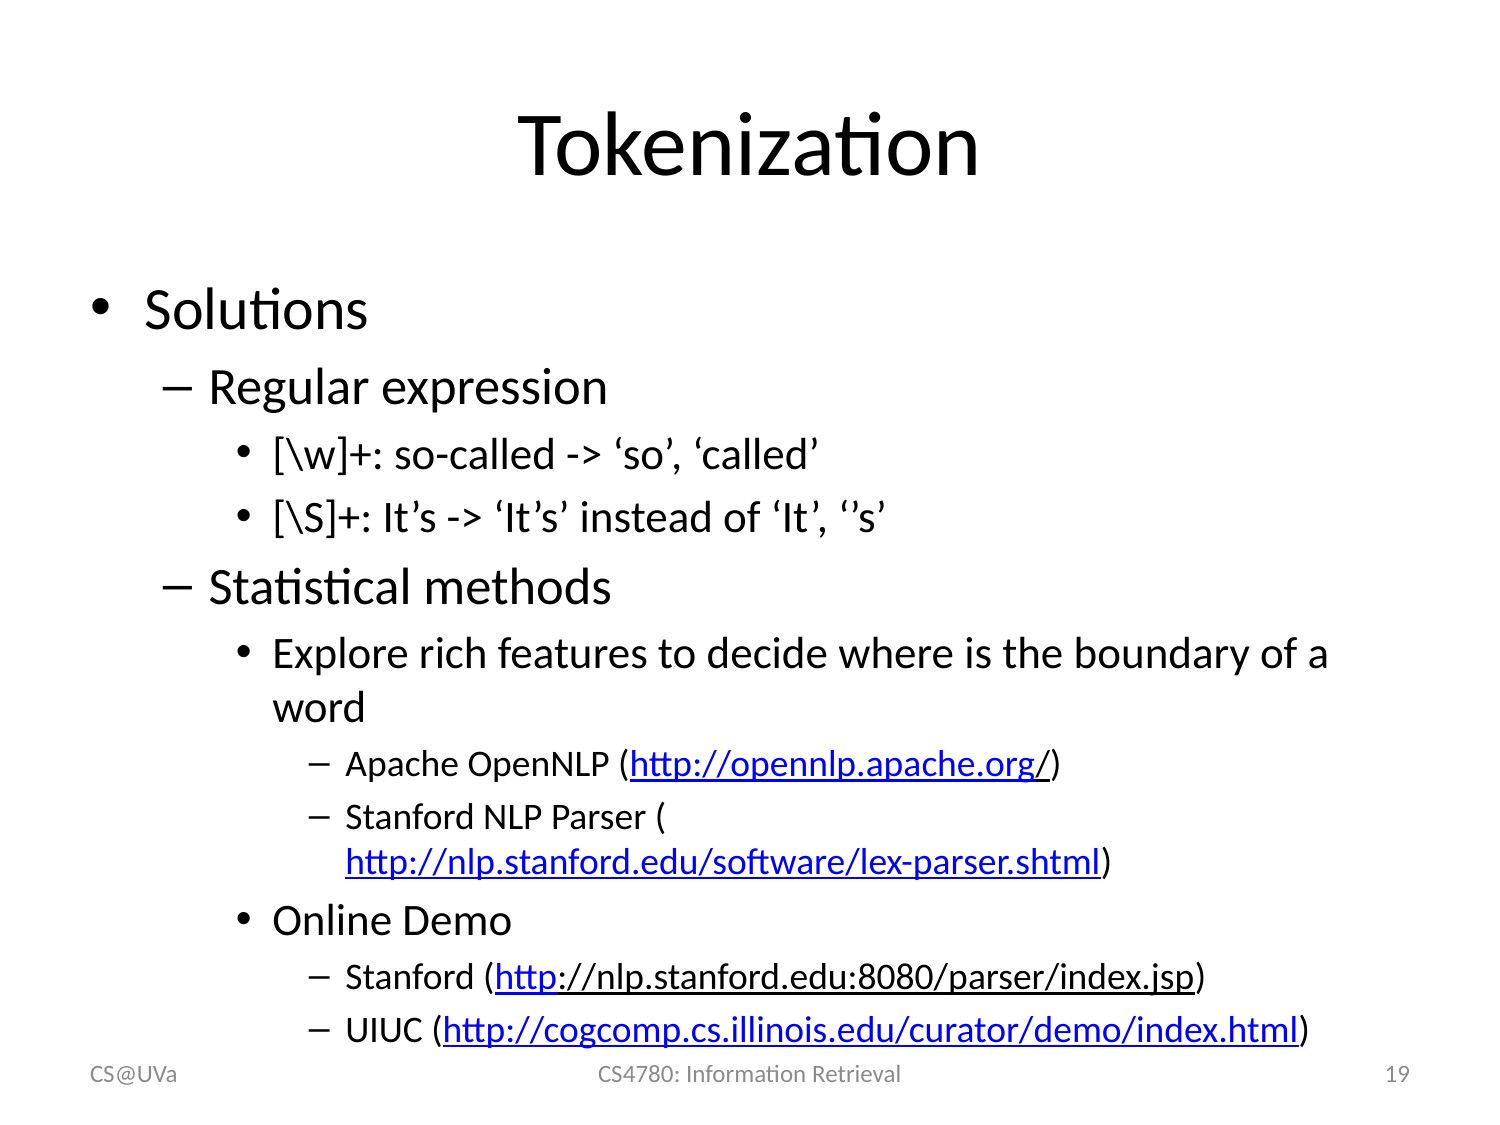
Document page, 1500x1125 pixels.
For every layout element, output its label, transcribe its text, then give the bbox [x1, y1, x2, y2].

footer CS4780: Information Retrieval [512, 1042, 988, 1103]
slide_number CS@UVa [75, 1042, 425, 1103]
slide_number 19 [1074, 1042, 1425, 1103]
list Solutions Regular expression [\w]+: so-called -> ‘so’, ‘called’ [\S]+: It’s -> ‘It’s’ instead of ‘It’, ‘’s’ Statistical methods Explore rich features to decide where is the boundary of a word Apache OpenNLP (http://opennlp.apache.org/) Stanford NLP Parser (http://nlp.stanford.edu/software/lex-parser.shtml) Online Demo Stanford (http://nlp.stanford.edu:8080/parser/index.jsp) UIUC (http://cogcomp.cs.illinois.edu/curator/demo/index.html) [75, 262, 1425, 1063]
title Tokenization [75, 45, 1425, 233]
